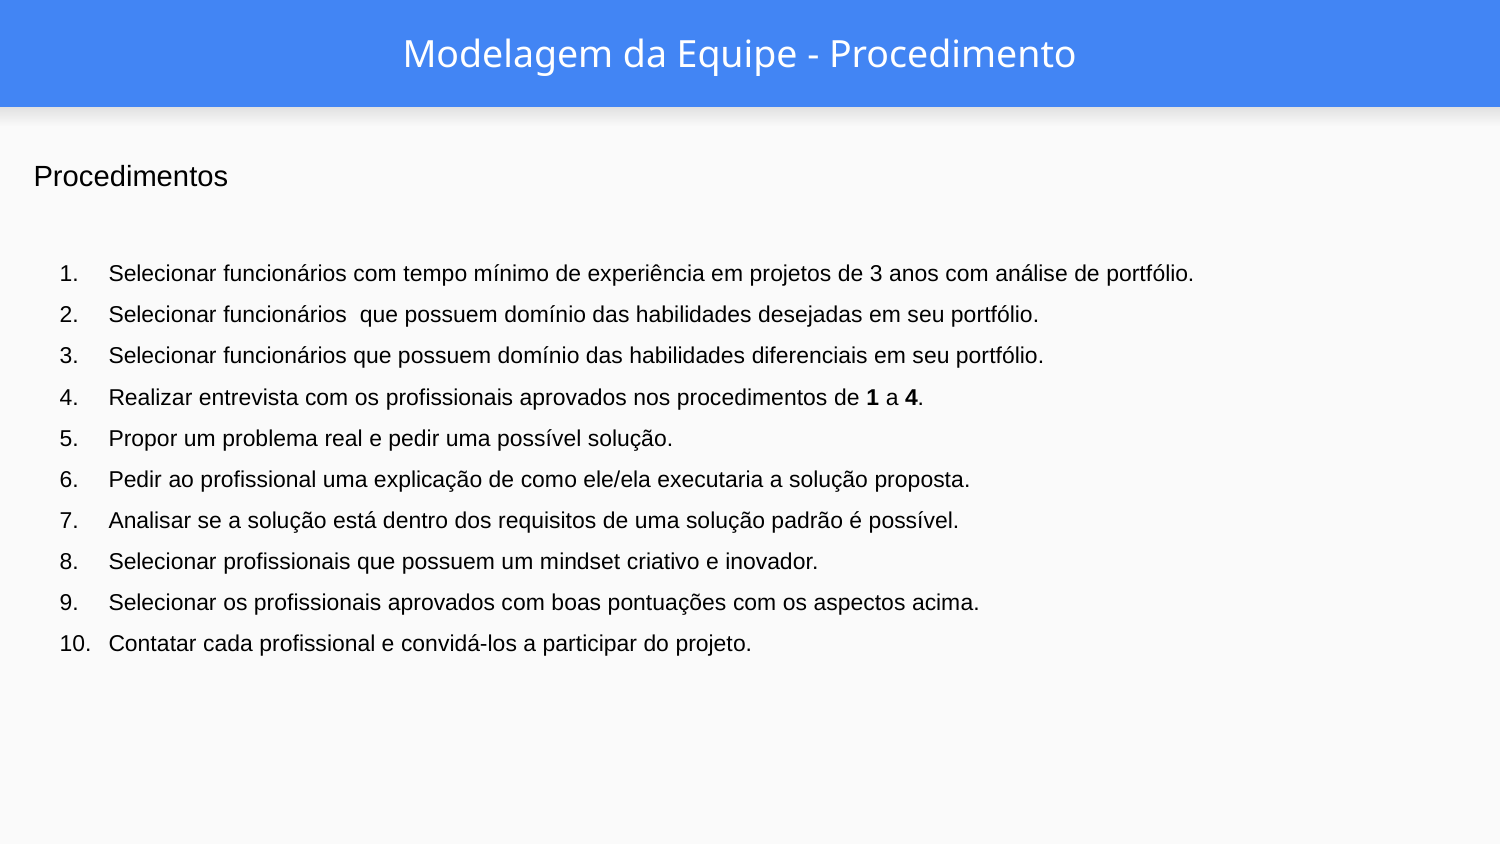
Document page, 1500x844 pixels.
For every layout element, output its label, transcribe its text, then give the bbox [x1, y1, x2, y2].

text_box Procedimentos Selecionar funcionários com tempo mínimo de experiência em projetos de 3 anos com análise de portfólio. Selecionar funcionários que possuem domínio das habilidades desejadas em seu portfólio. Selecionar funcionários que possuem domínio das habilidades diferenciais em seu portfólio. Realizar entrevista com os profissionais aprovados nos procedimentos de 1 a 4. Propor um problema real e pedir uma possível solução. Pedir ao profissional uma explicação de como ele/ela executaria a solução proposta. Analisar se a solução está dentro dos requisitos de uma solução padrão é possível. Selecionar profissionais que possuem um mindset criativo e inovador. Selecionar os profissionais aprovados com boas pontuações com os aspectos acima. Contatar cada profissional e convidá-los a participar do projeto. [18, 124, 1482, 826]
title Modelagem da Equipe - Procedimento [16, 2, 1464, 102]
